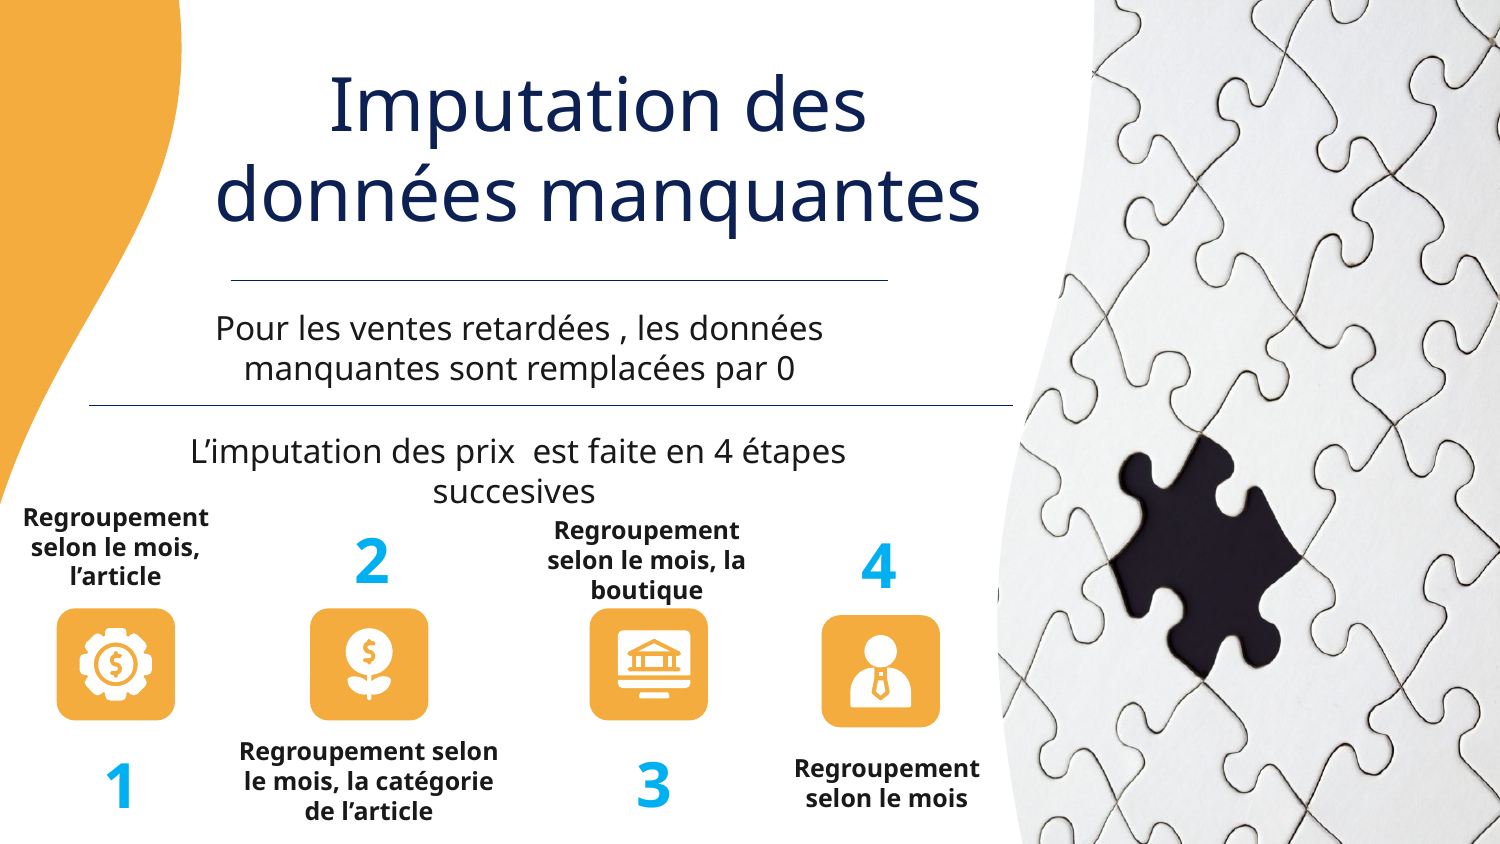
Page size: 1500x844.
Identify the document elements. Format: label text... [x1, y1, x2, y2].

text_box [309, 608, 429, 721]
text_box Regroupement selon le mois [742, 731, 1032, 834]
text_box Regroupement selon le mois, la catégorie de l’article [220, 729, 518, 832]
text_box Regroupement selon le mois, l’article [0, 495, 261, 597]
subtitle L’imputation des prix est faite en 4 étapes succesives [92, 419, 810, 521]
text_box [850, 634, 912, 708]
picture [815, 0, 1500, 844]
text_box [79, 627, 153, 701]
text_box 2 [339, 513, 406, 604]
text_box [589, 611, 708, 721]
title Imputation des données manquantes [184, 18, 1014, 276]
text_box Regroupement selon le mois, la boutique [501, 508, 792, 611]
text_box 1 [89, 739, 155, 829]
text_box 3 [621, 737, 687, 827]
text_box [345, 628, 393, 701]
subtitle Pour les ventes retardées , les données manquantes sont remplacées par 0 [152, 288, 810, 404]
text_box [56, 608, 175, 721]
text_box [821, 691, 940, 728]
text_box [617, 630, 691, 699]
